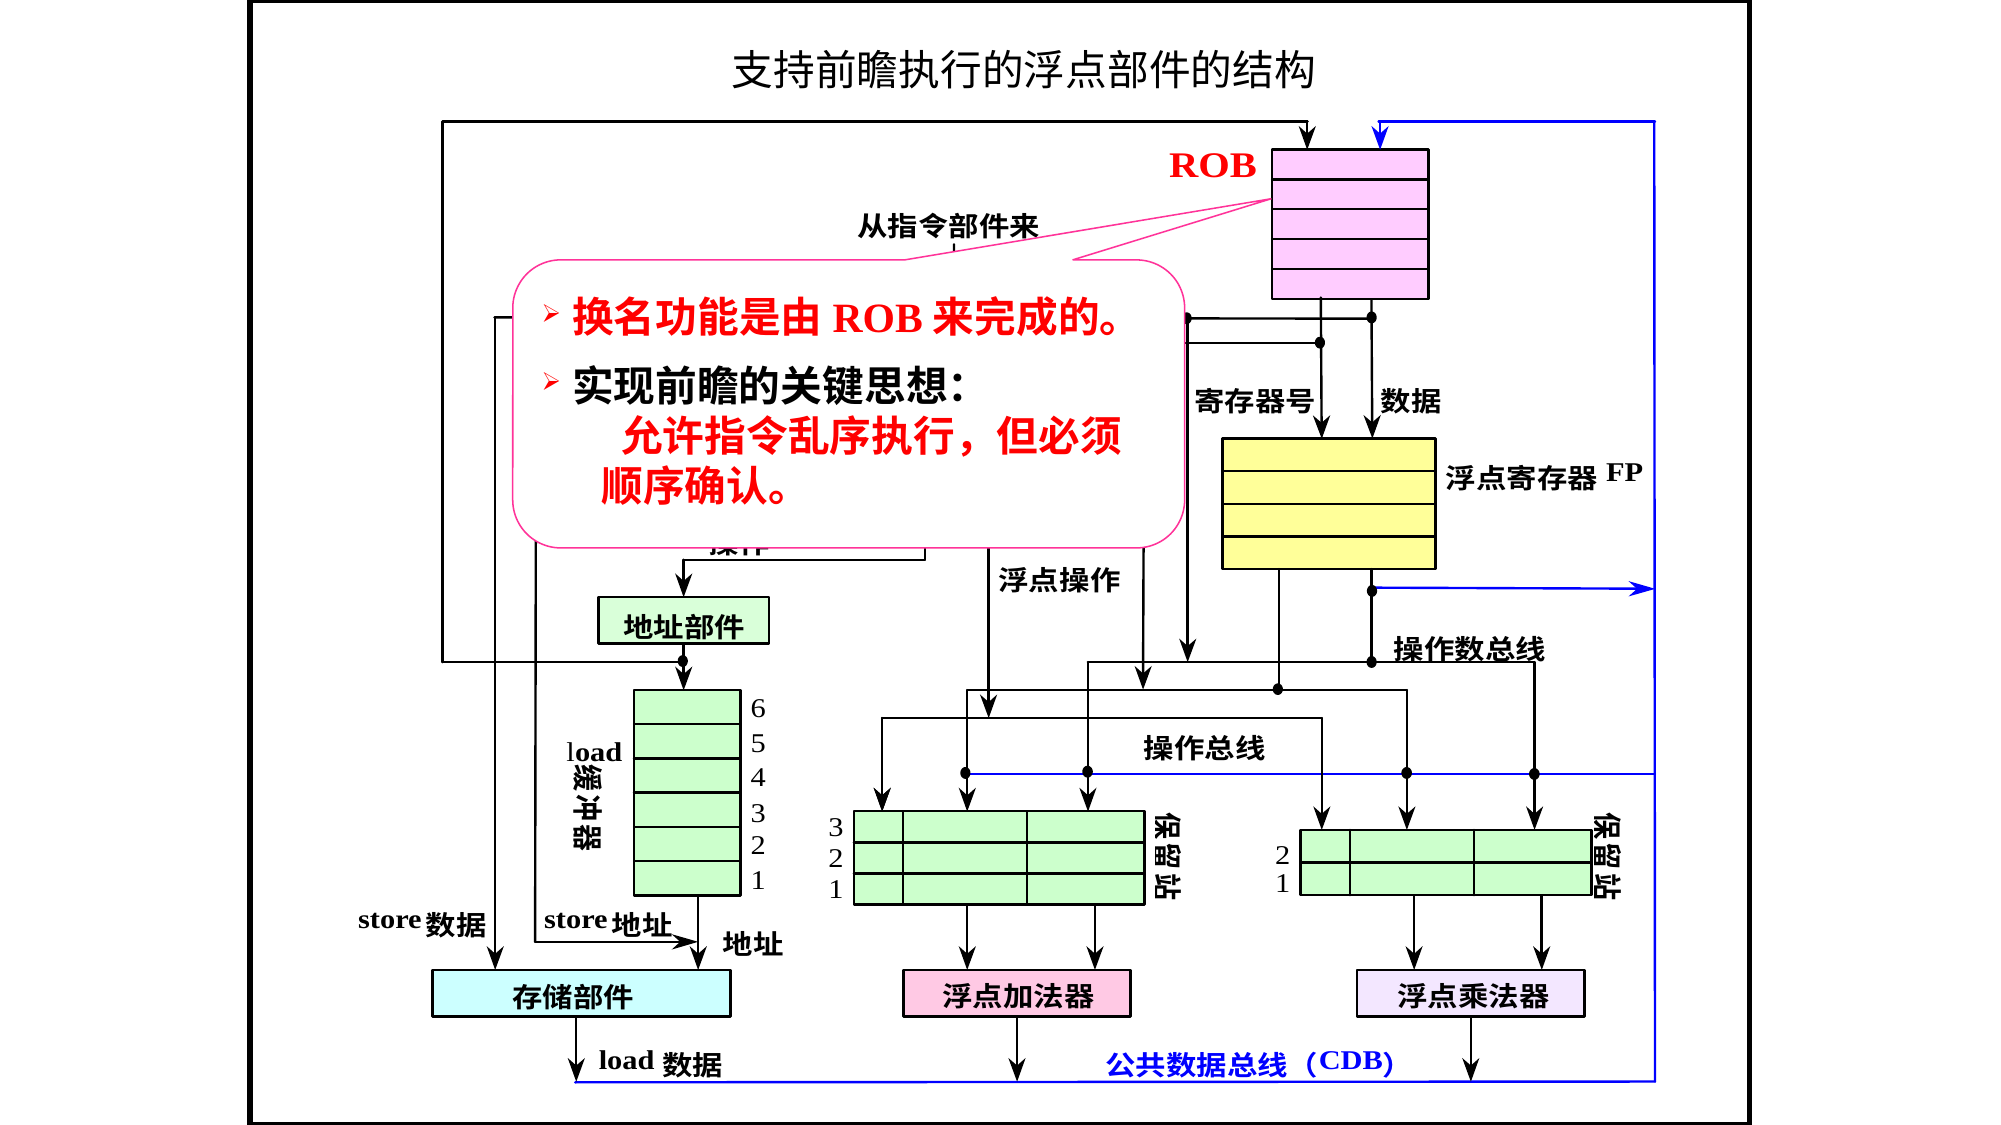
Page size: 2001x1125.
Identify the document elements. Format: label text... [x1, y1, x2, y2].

text_box [249, 0, 1750, 1125]
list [357, 112, 1672, 1091]
list 支持前瞻执行的浮点部件的结构 [398, 31, 1650, 112]
